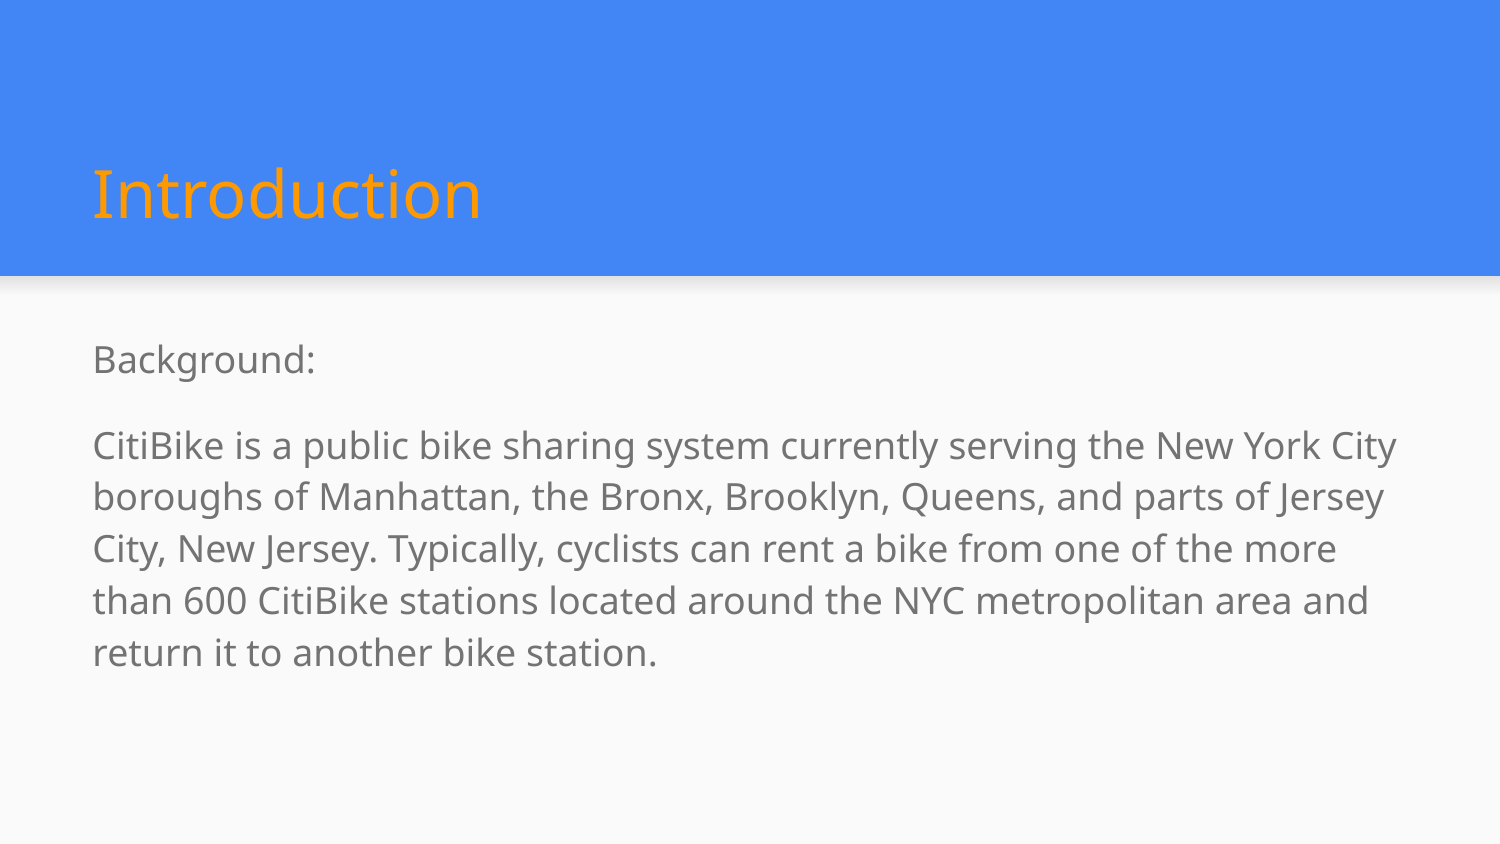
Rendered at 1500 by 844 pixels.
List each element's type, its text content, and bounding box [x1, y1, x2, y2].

title Introduction [77, 121, 1427, 248]
list Background: CitiBike is a public bike sharing system currently serving the New York City boroughs of Manhattan, the Bronx, Brooklyn, Queens, and parts of Jersey City, New Jersey. Typically, cyclists can rent a bike from one of the more than 600 CitiBike stations located around the NYC metropolitan area and return it to another bike station. [77, 314, 1427, 760]
